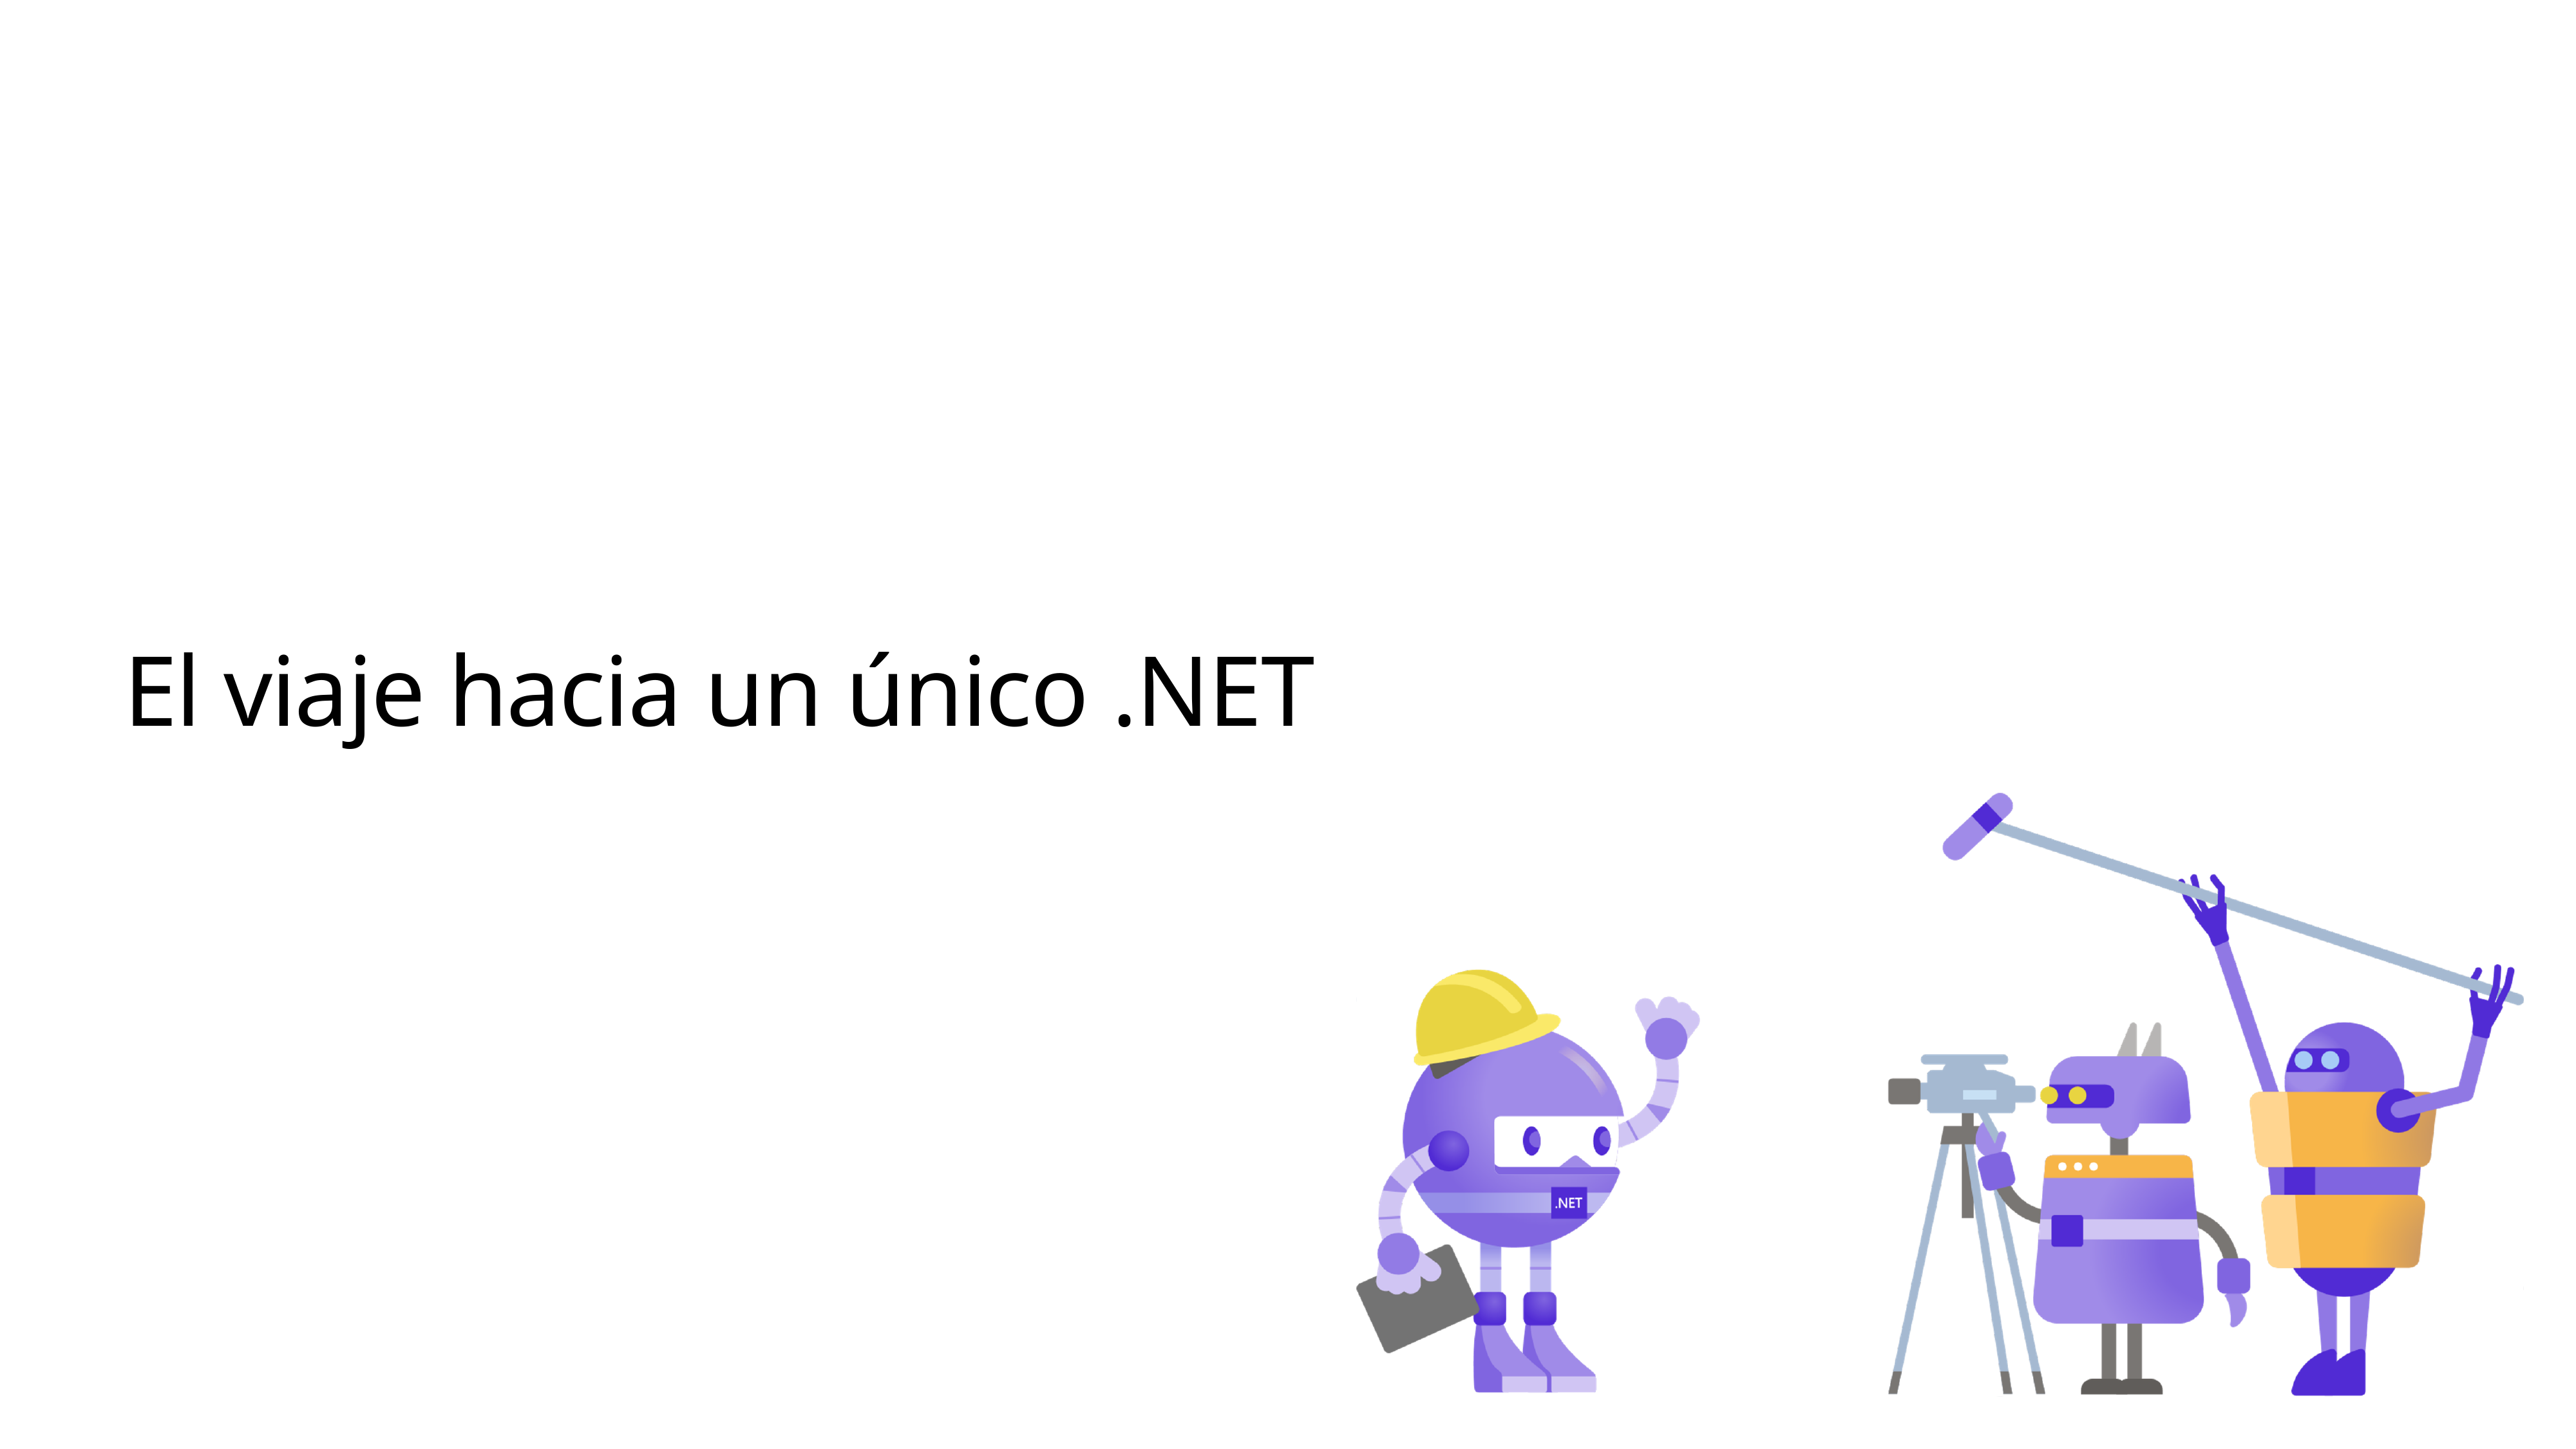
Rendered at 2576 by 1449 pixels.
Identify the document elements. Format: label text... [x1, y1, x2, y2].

picture [1356, 793, 2524, 1397]
title El viaje hacia un único .NET [123, 641, 2056, 747]
